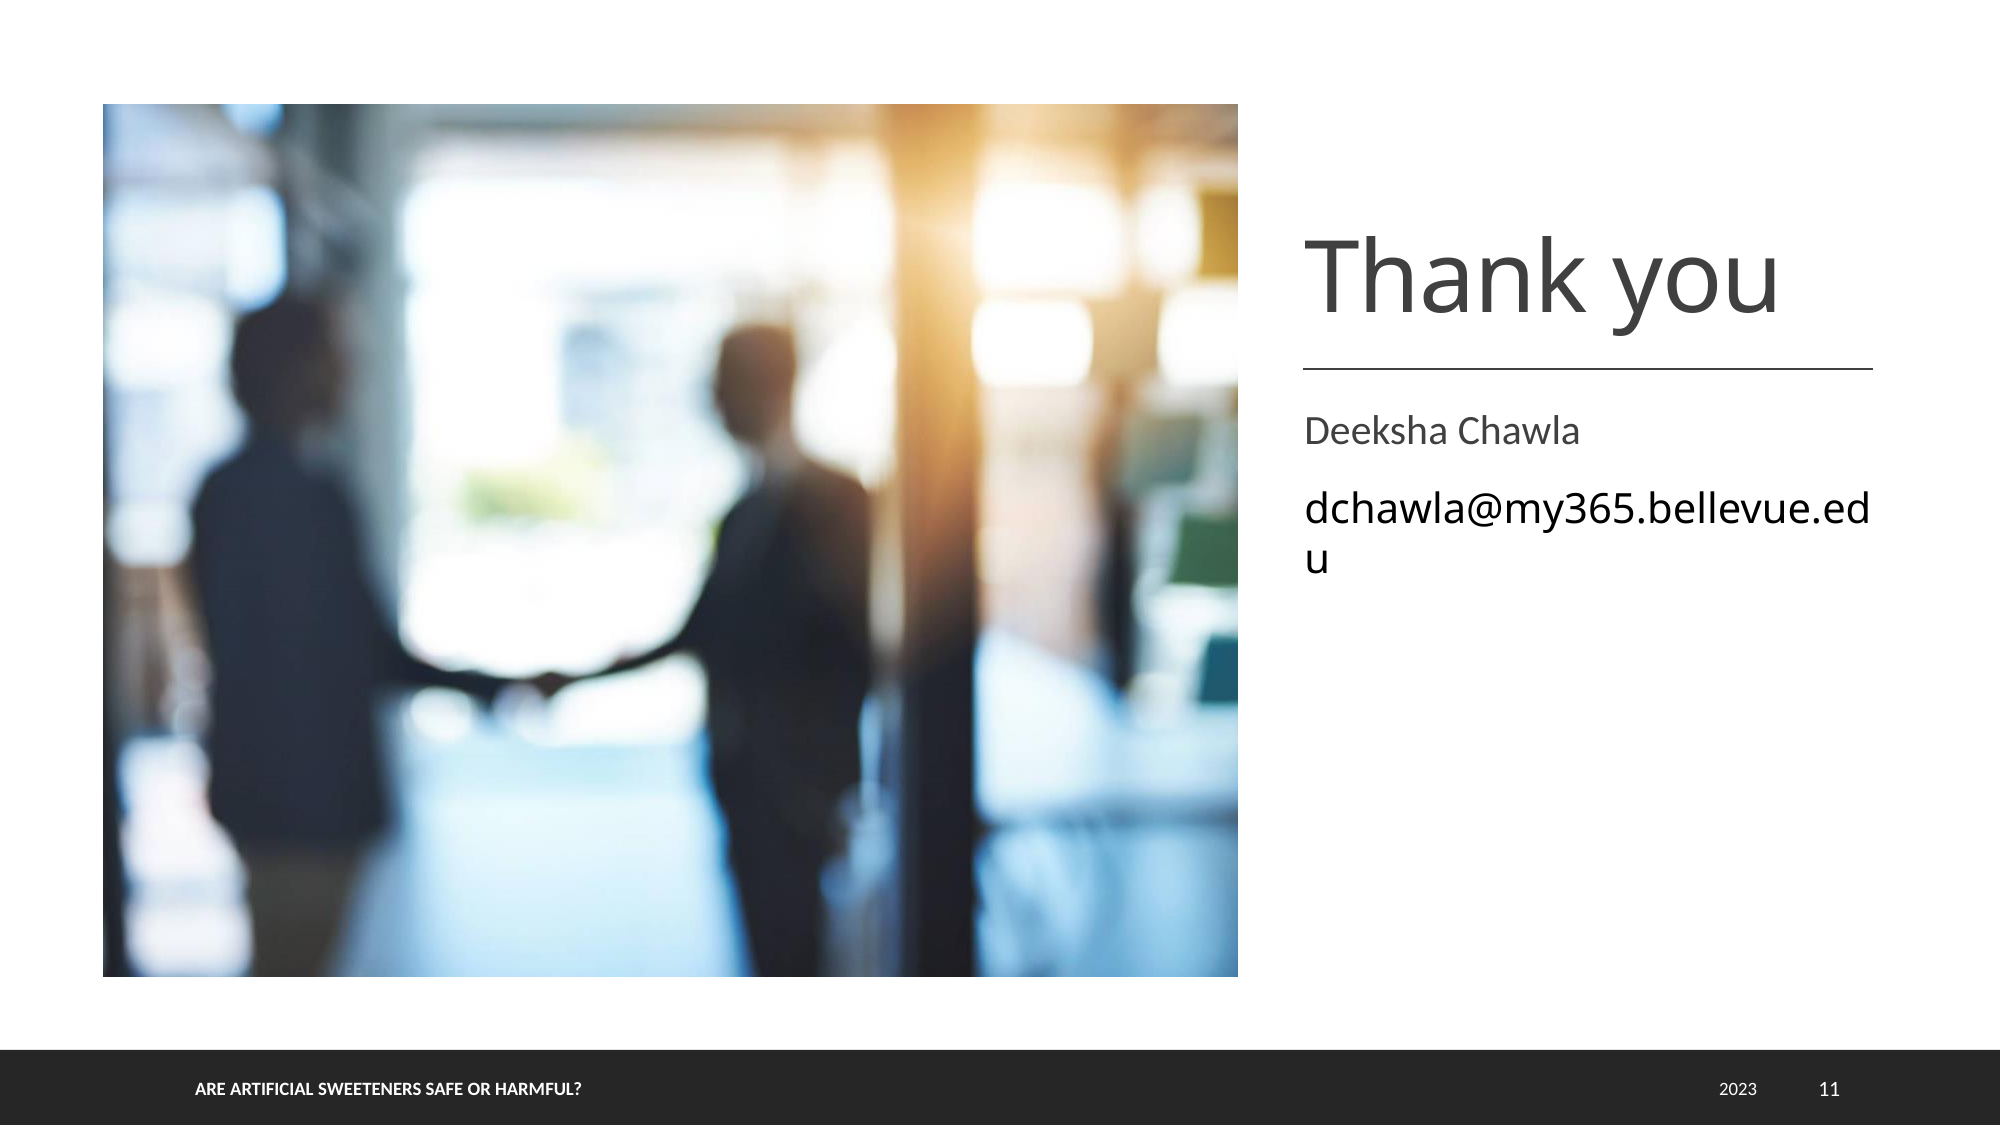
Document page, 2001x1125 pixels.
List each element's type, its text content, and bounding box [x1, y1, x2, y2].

picture [102, 104, 1238, 977]
footer Are Artificial Sweeteners Safe or Harmful? [180, 1057, 1299, 1118]
slide_number 2023 [1348, 1057, 1773, 1118]
slide_number 11 [1803, 1057, 1932, 1118]
title Thank you [1289, 104, 1895, 343]
list Deeksha Chawla dchawla@my365.bellevue.edu [1289, 394, 1895, 963]
